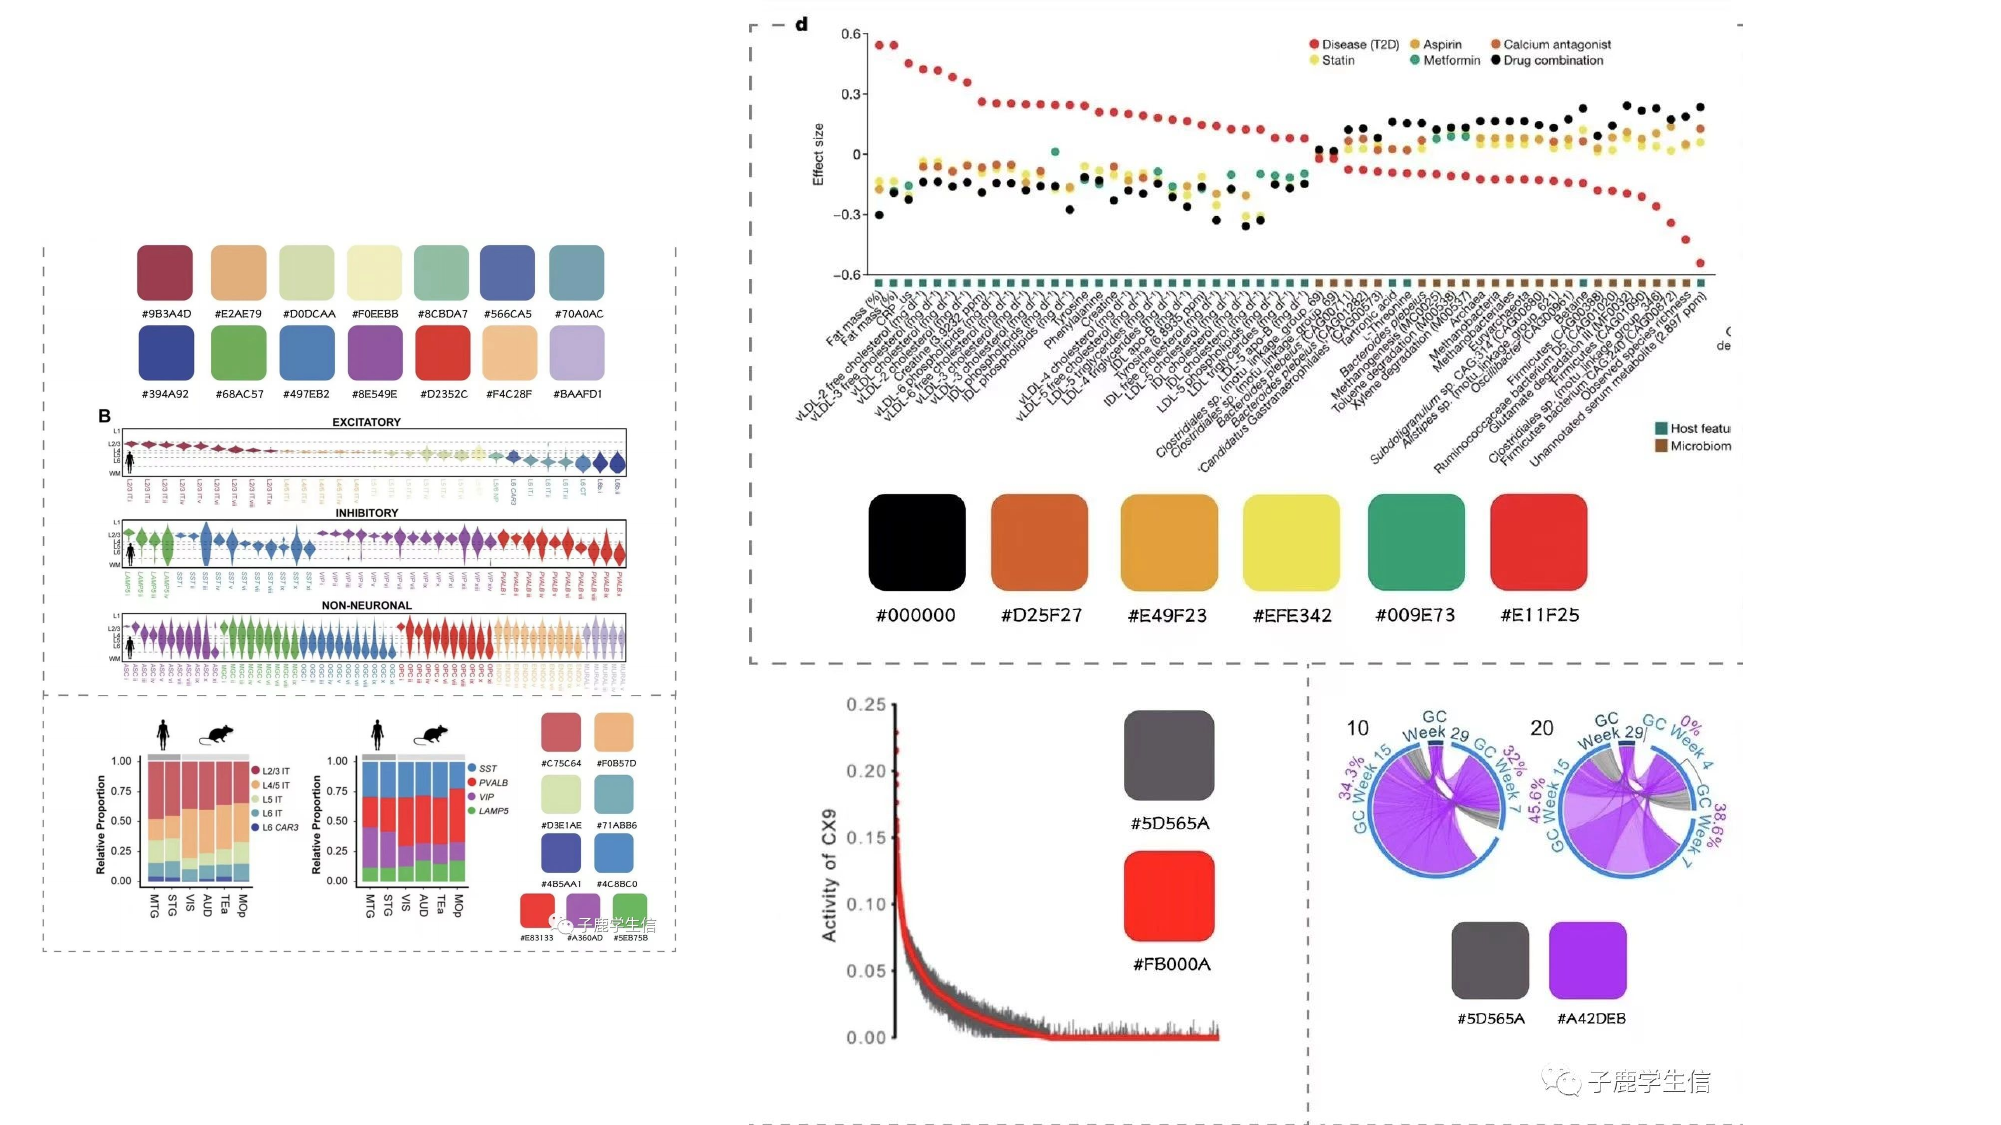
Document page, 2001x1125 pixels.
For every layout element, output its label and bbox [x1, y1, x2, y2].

picture [749, 0, 1743, 1125]
list [41, 238, 677, 953]
